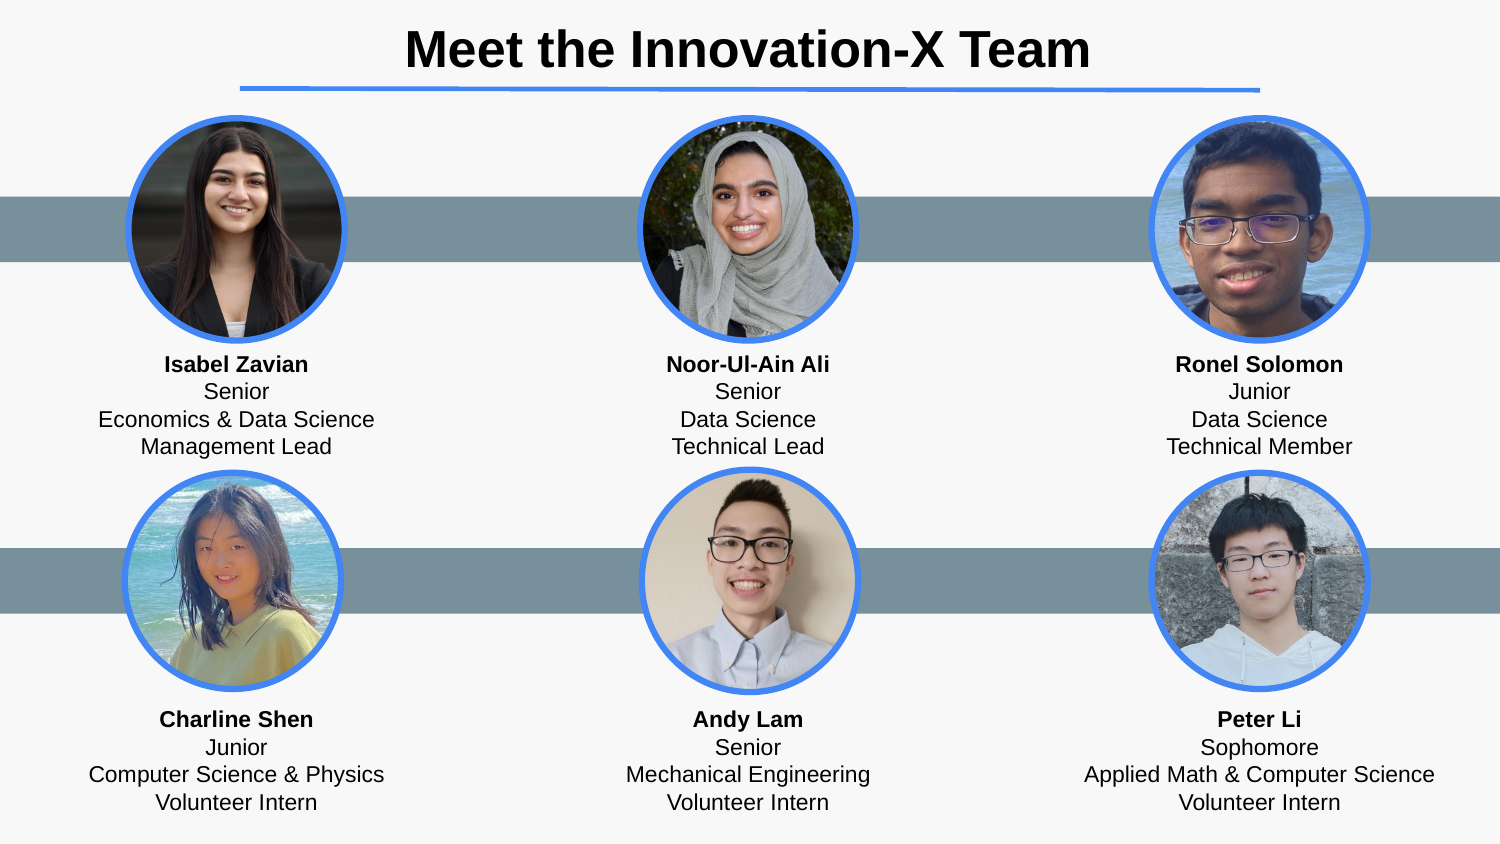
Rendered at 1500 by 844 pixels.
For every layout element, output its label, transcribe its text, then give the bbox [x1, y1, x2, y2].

picture [641, 469, 859, 693]
picture [639, 117, 857, 341]
text_box Isabel Zavian Senior Economics & Data Science Management Lead [57, 334, 417, 475]
text_box Ronel Solomon Junior Data Science Technical Member [1080, 334, 1440, 475]
text_box Peter Li Sophomore Applied Math & Computer Science Volunteer Intern [1065, 689, 1454, 830]
text_box [0, 548, 119, 614]
picture [1151, 472, 1369, 690]
text_box [861, 196, 1146, 263]
text_box Noor-Ul-Ain Ali Senior Data Science Technical Lead [568, 334, 928, 475]
text_box Meet the Innovation-X Team [23, 0, 1473, 93]
picture [1151, 117, 1369, 341]
text_box [863, 548, 1146, 614]
text_box [351, 196, 634, 263]
text_box [346, 548, 636, 614]
text_box Andy Lam Senior Mechanical Engineering Volunteer Intern [568, 689, 928, 830]
text_box Charline Shen Junior Computer Science & Physics Volunteer Intern [57, 689, 417, 830]
text_box [1373, 196, 1500, 263]
picture [124, 472, 342, 690]
text_box [1373, 548, 1500, 614]
picture [128, 117, 345, 341]
text_box [0, 196, 123, 263]
